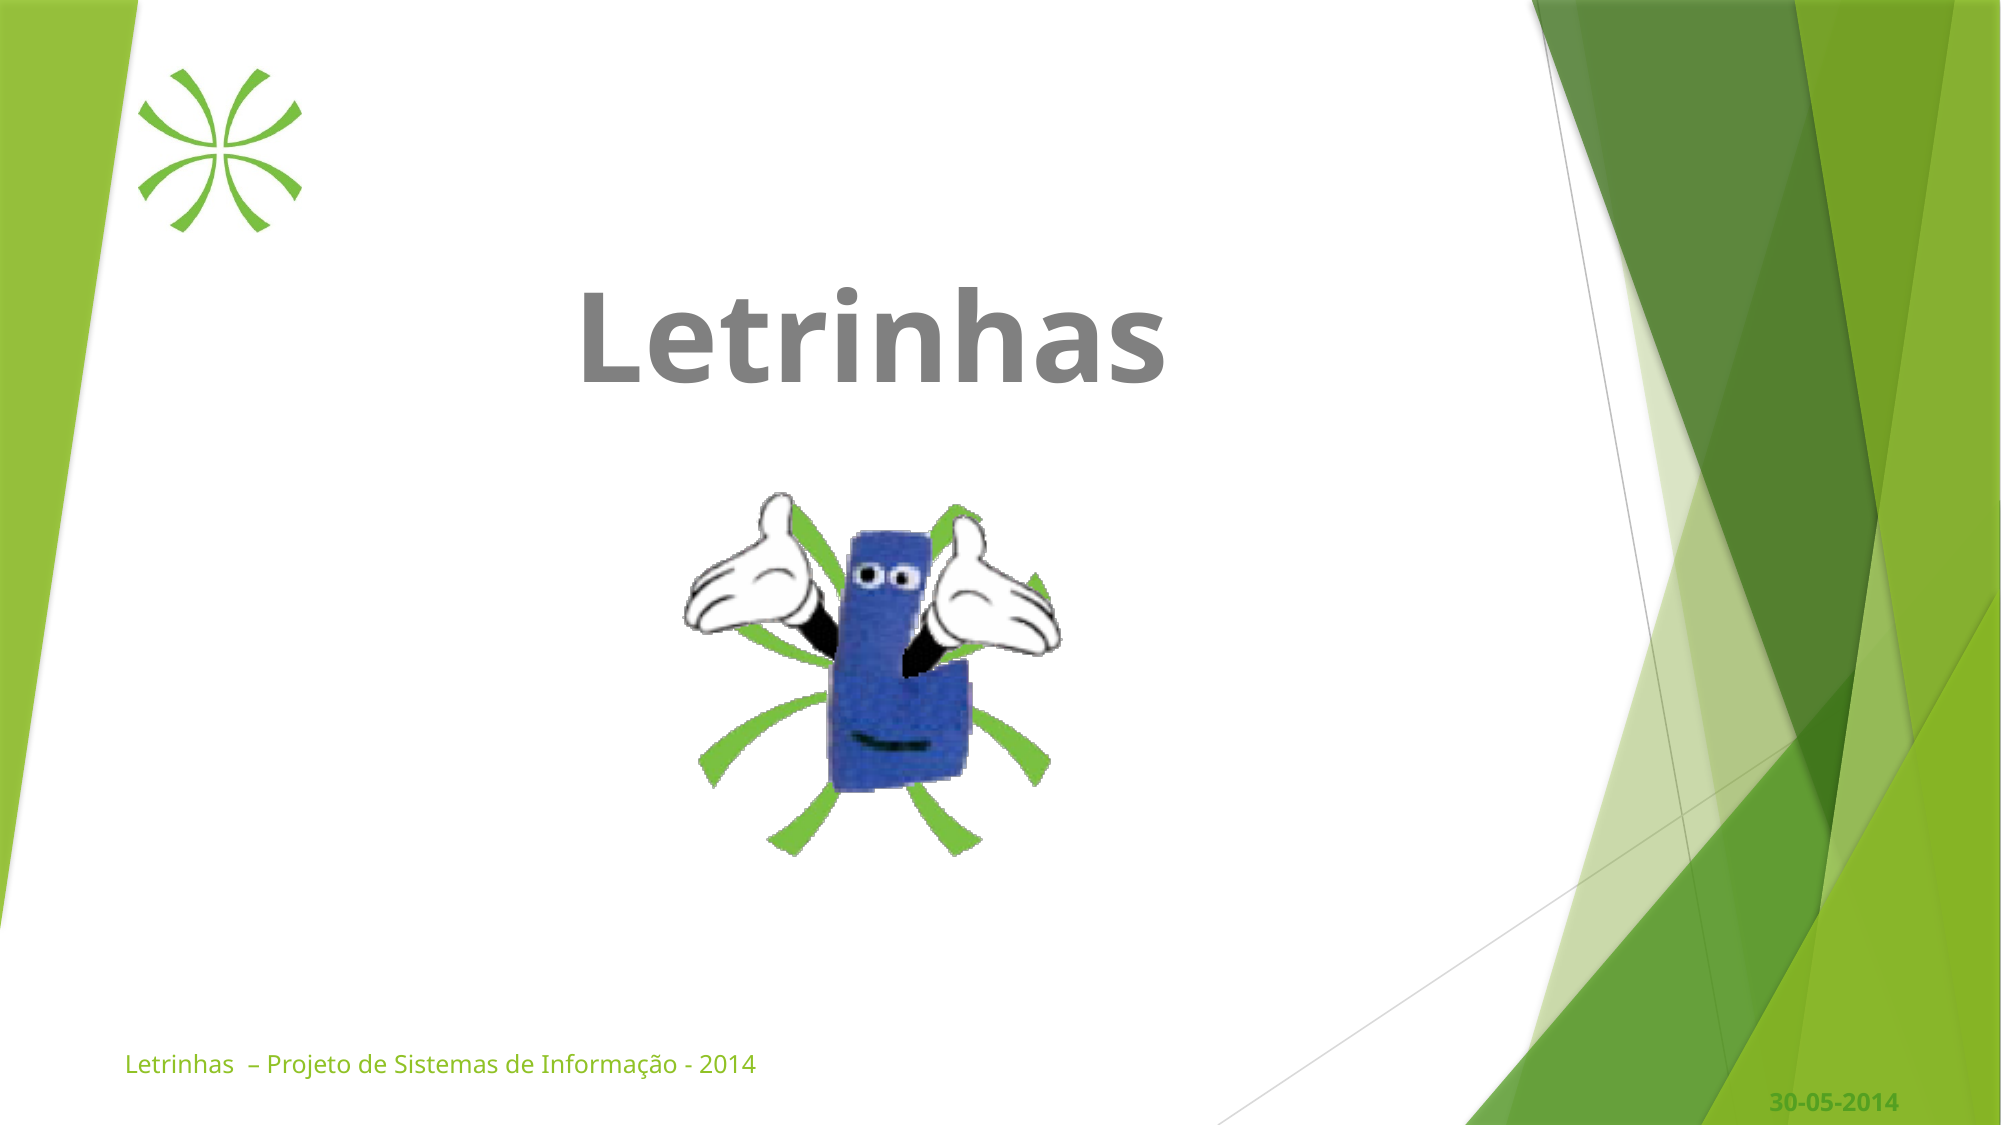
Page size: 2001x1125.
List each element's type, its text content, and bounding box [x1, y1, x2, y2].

picture [676, 482, 1070, 876]
picture [137, 66, 302, 234]
text_box Letrinhas – Projeto de Sistemas de Informação - 2014 [110, 1040, 1110, 1086]
text_box 30-05-2014 [1754, 1079, 2000, 1125]
subtitle Letrinhas [301, 249, 1443, 569]
